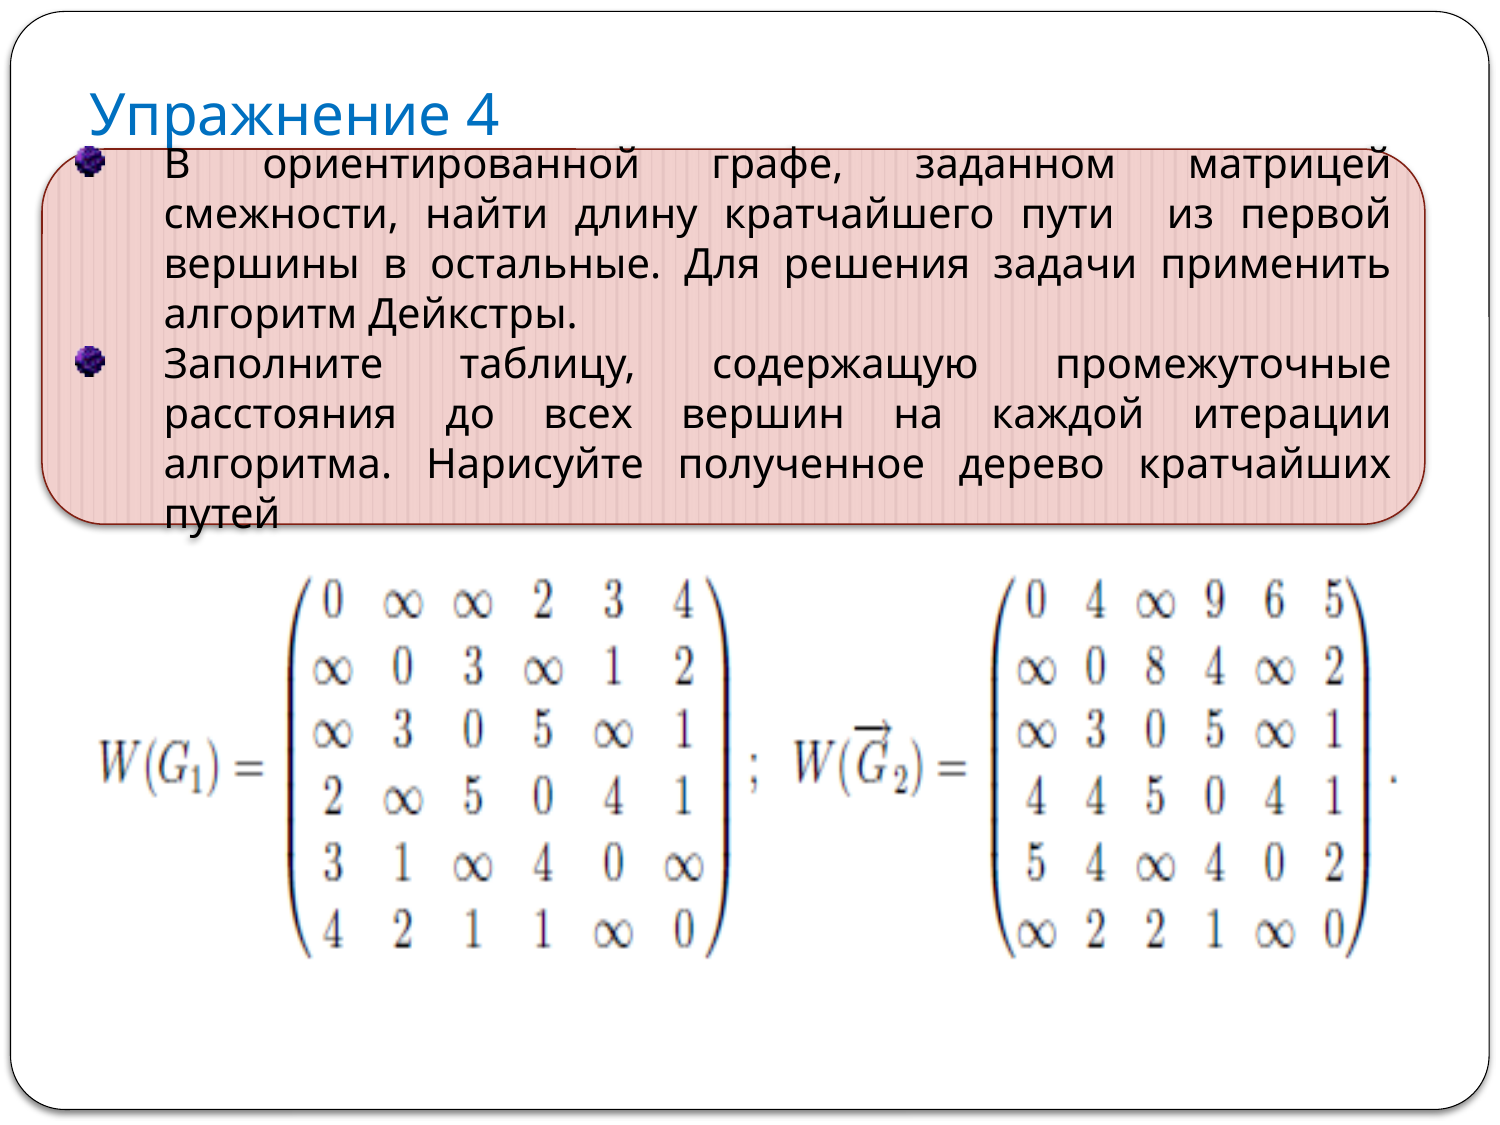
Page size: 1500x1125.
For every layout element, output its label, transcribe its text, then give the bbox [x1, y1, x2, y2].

title Упражнение 4 [75, 11, 1425, 162]
text_box В ориентированной графе, заданном матрицей смежности, найти длину кратчайшего пути из первой вершины в остальные. Для решения задачи применить алгоритм Дейкстры. Заполните таблицу, содержащую промежуточные расстояния до всех вершин на каждой итерации алгоритма. Нарисуйте полученное дерево кратчайших путей [41, 148, 1426, 525]
picture [75, 346, 105, 377]
picture [81, 538, 1407, 985]
picture [75, 146, 105, 177]
